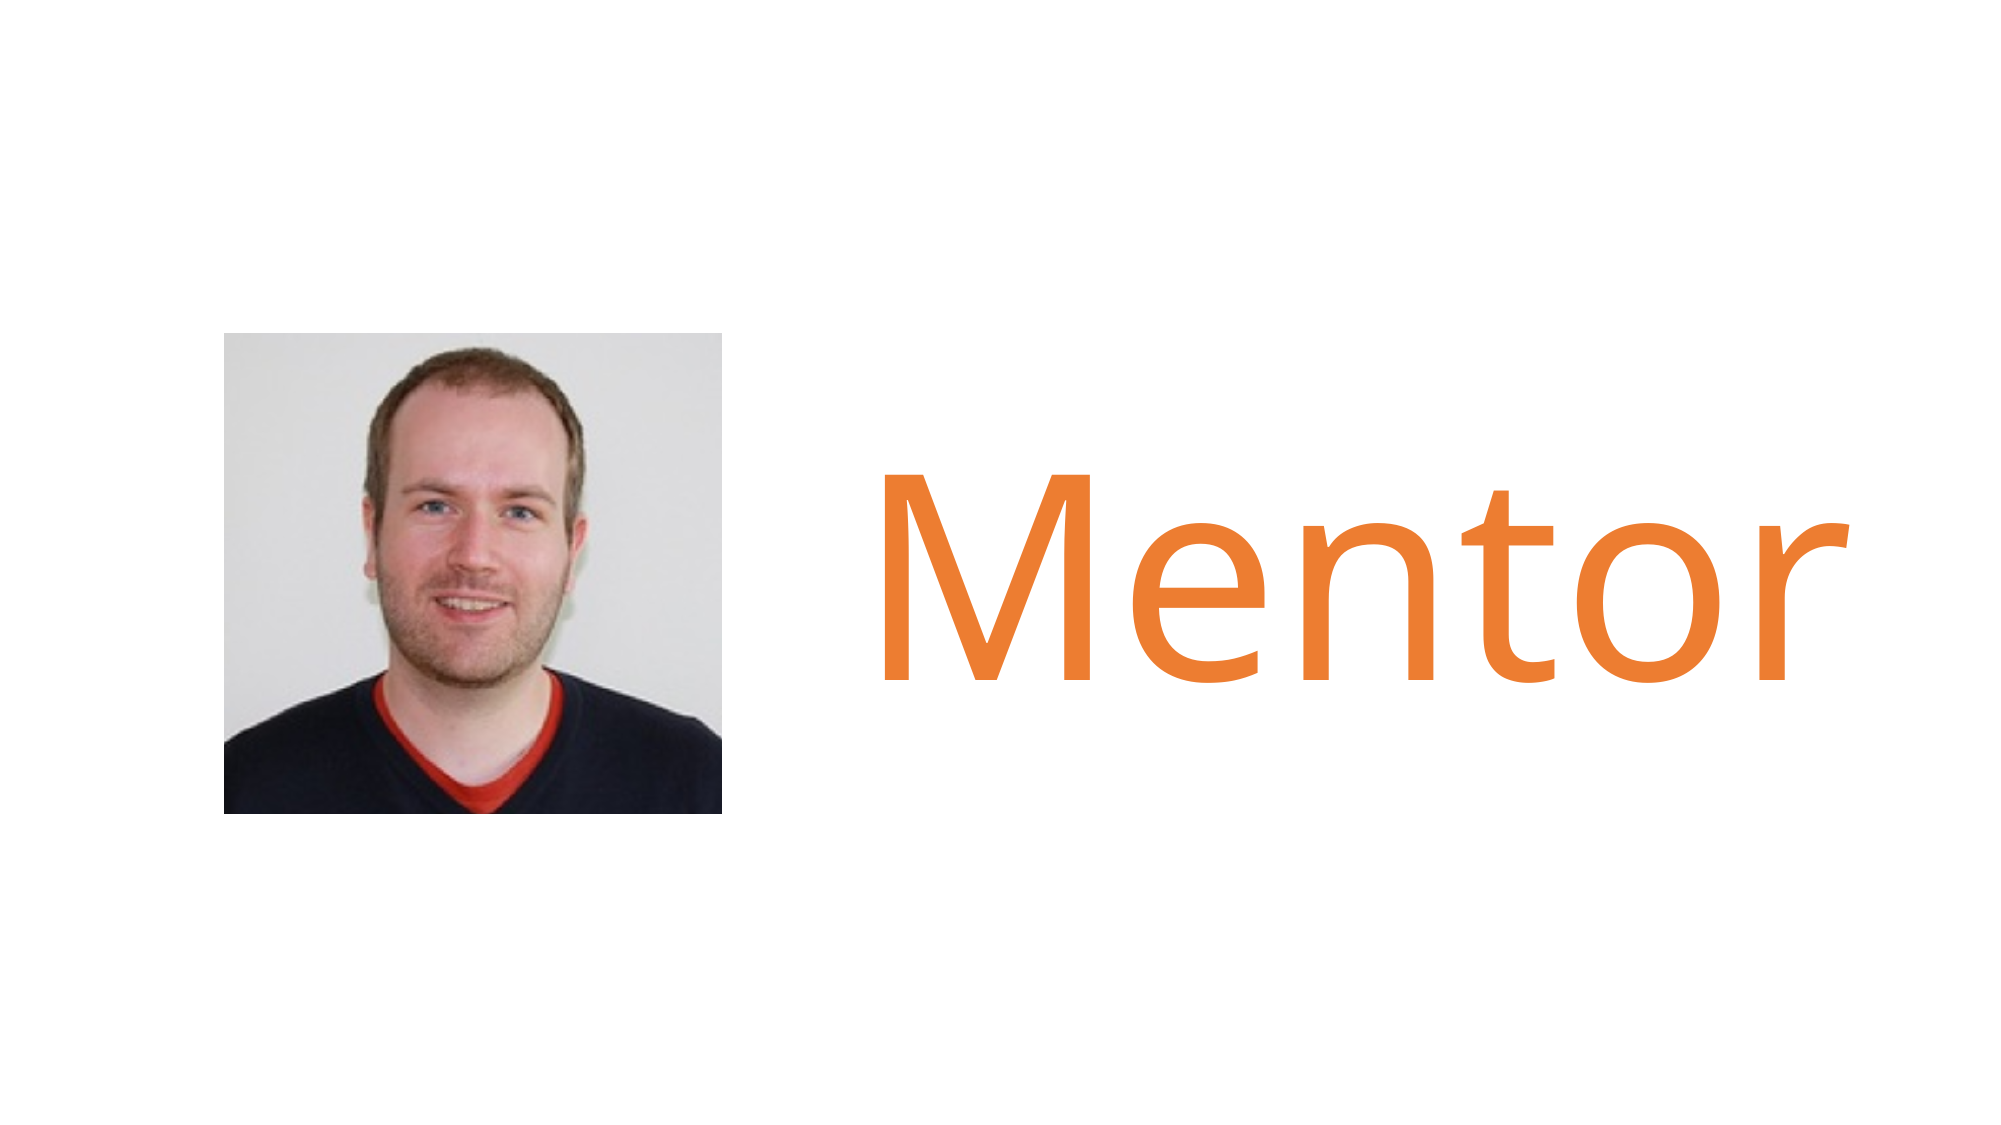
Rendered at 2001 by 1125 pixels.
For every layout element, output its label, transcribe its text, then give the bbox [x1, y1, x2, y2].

text_box Mentor [842, 385, 1870, 746]
picture [224, 333, 722, 814]
